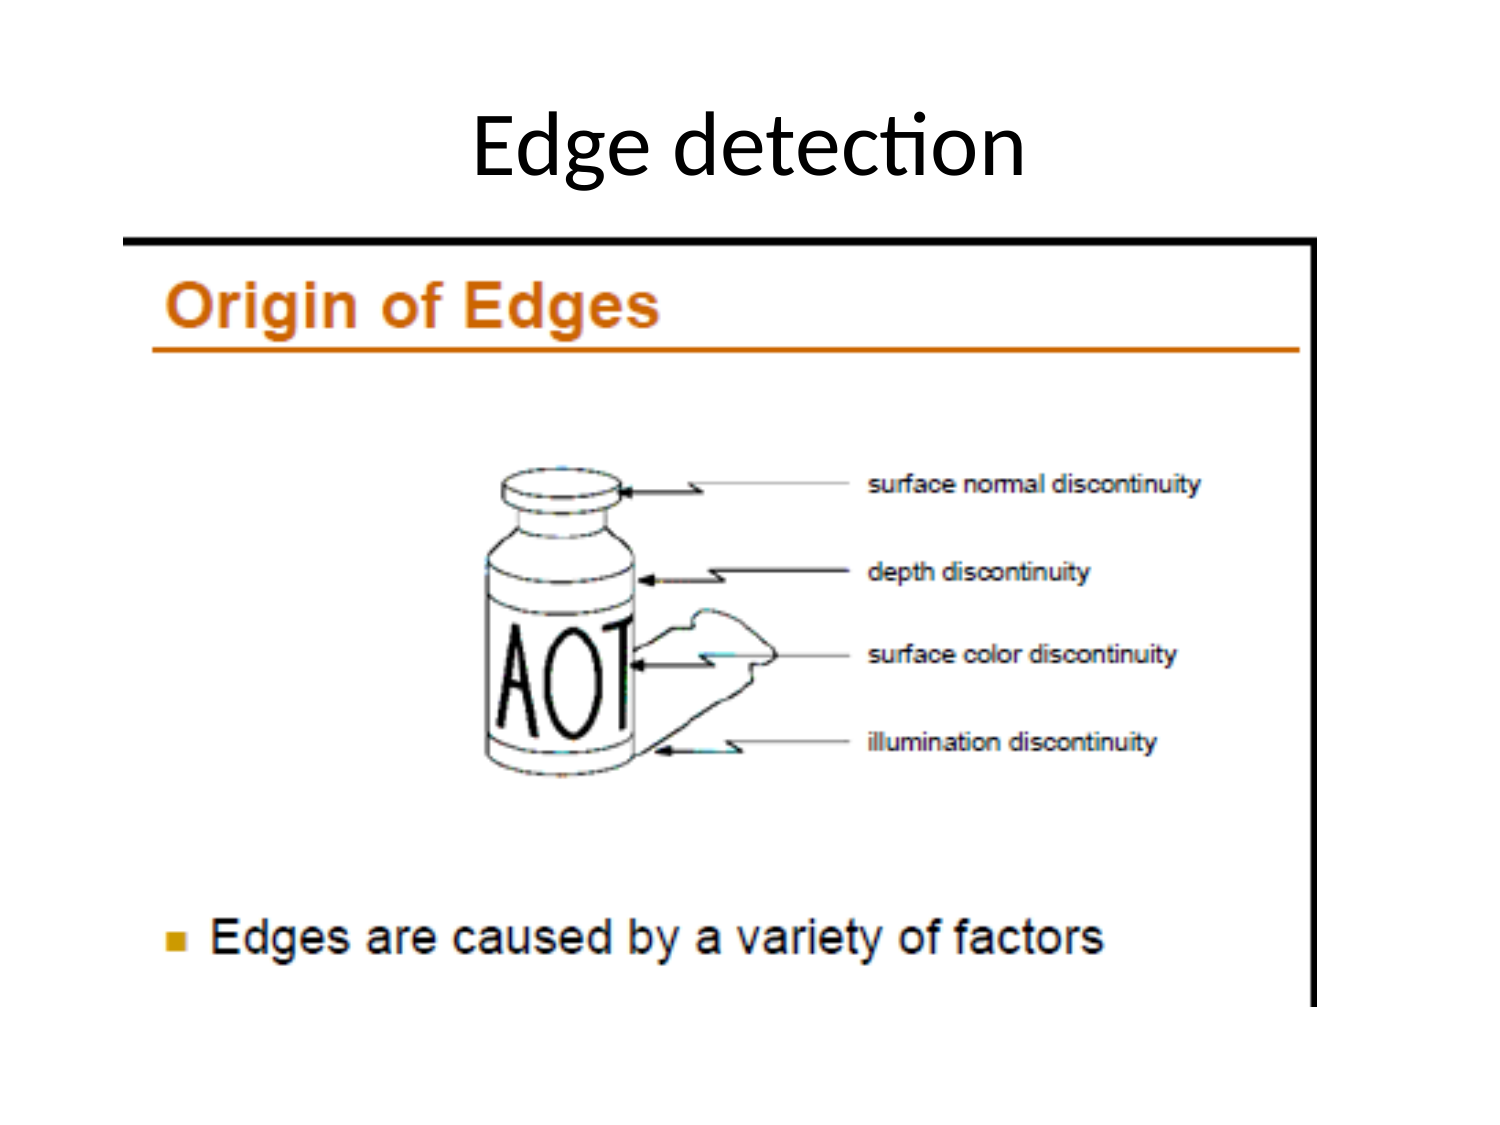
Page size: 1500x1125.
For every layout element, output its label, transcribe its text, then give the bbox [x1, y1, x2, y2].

title Edge detection [75, 45, 1425, 233]
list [123, 219, 1318, 1008]
